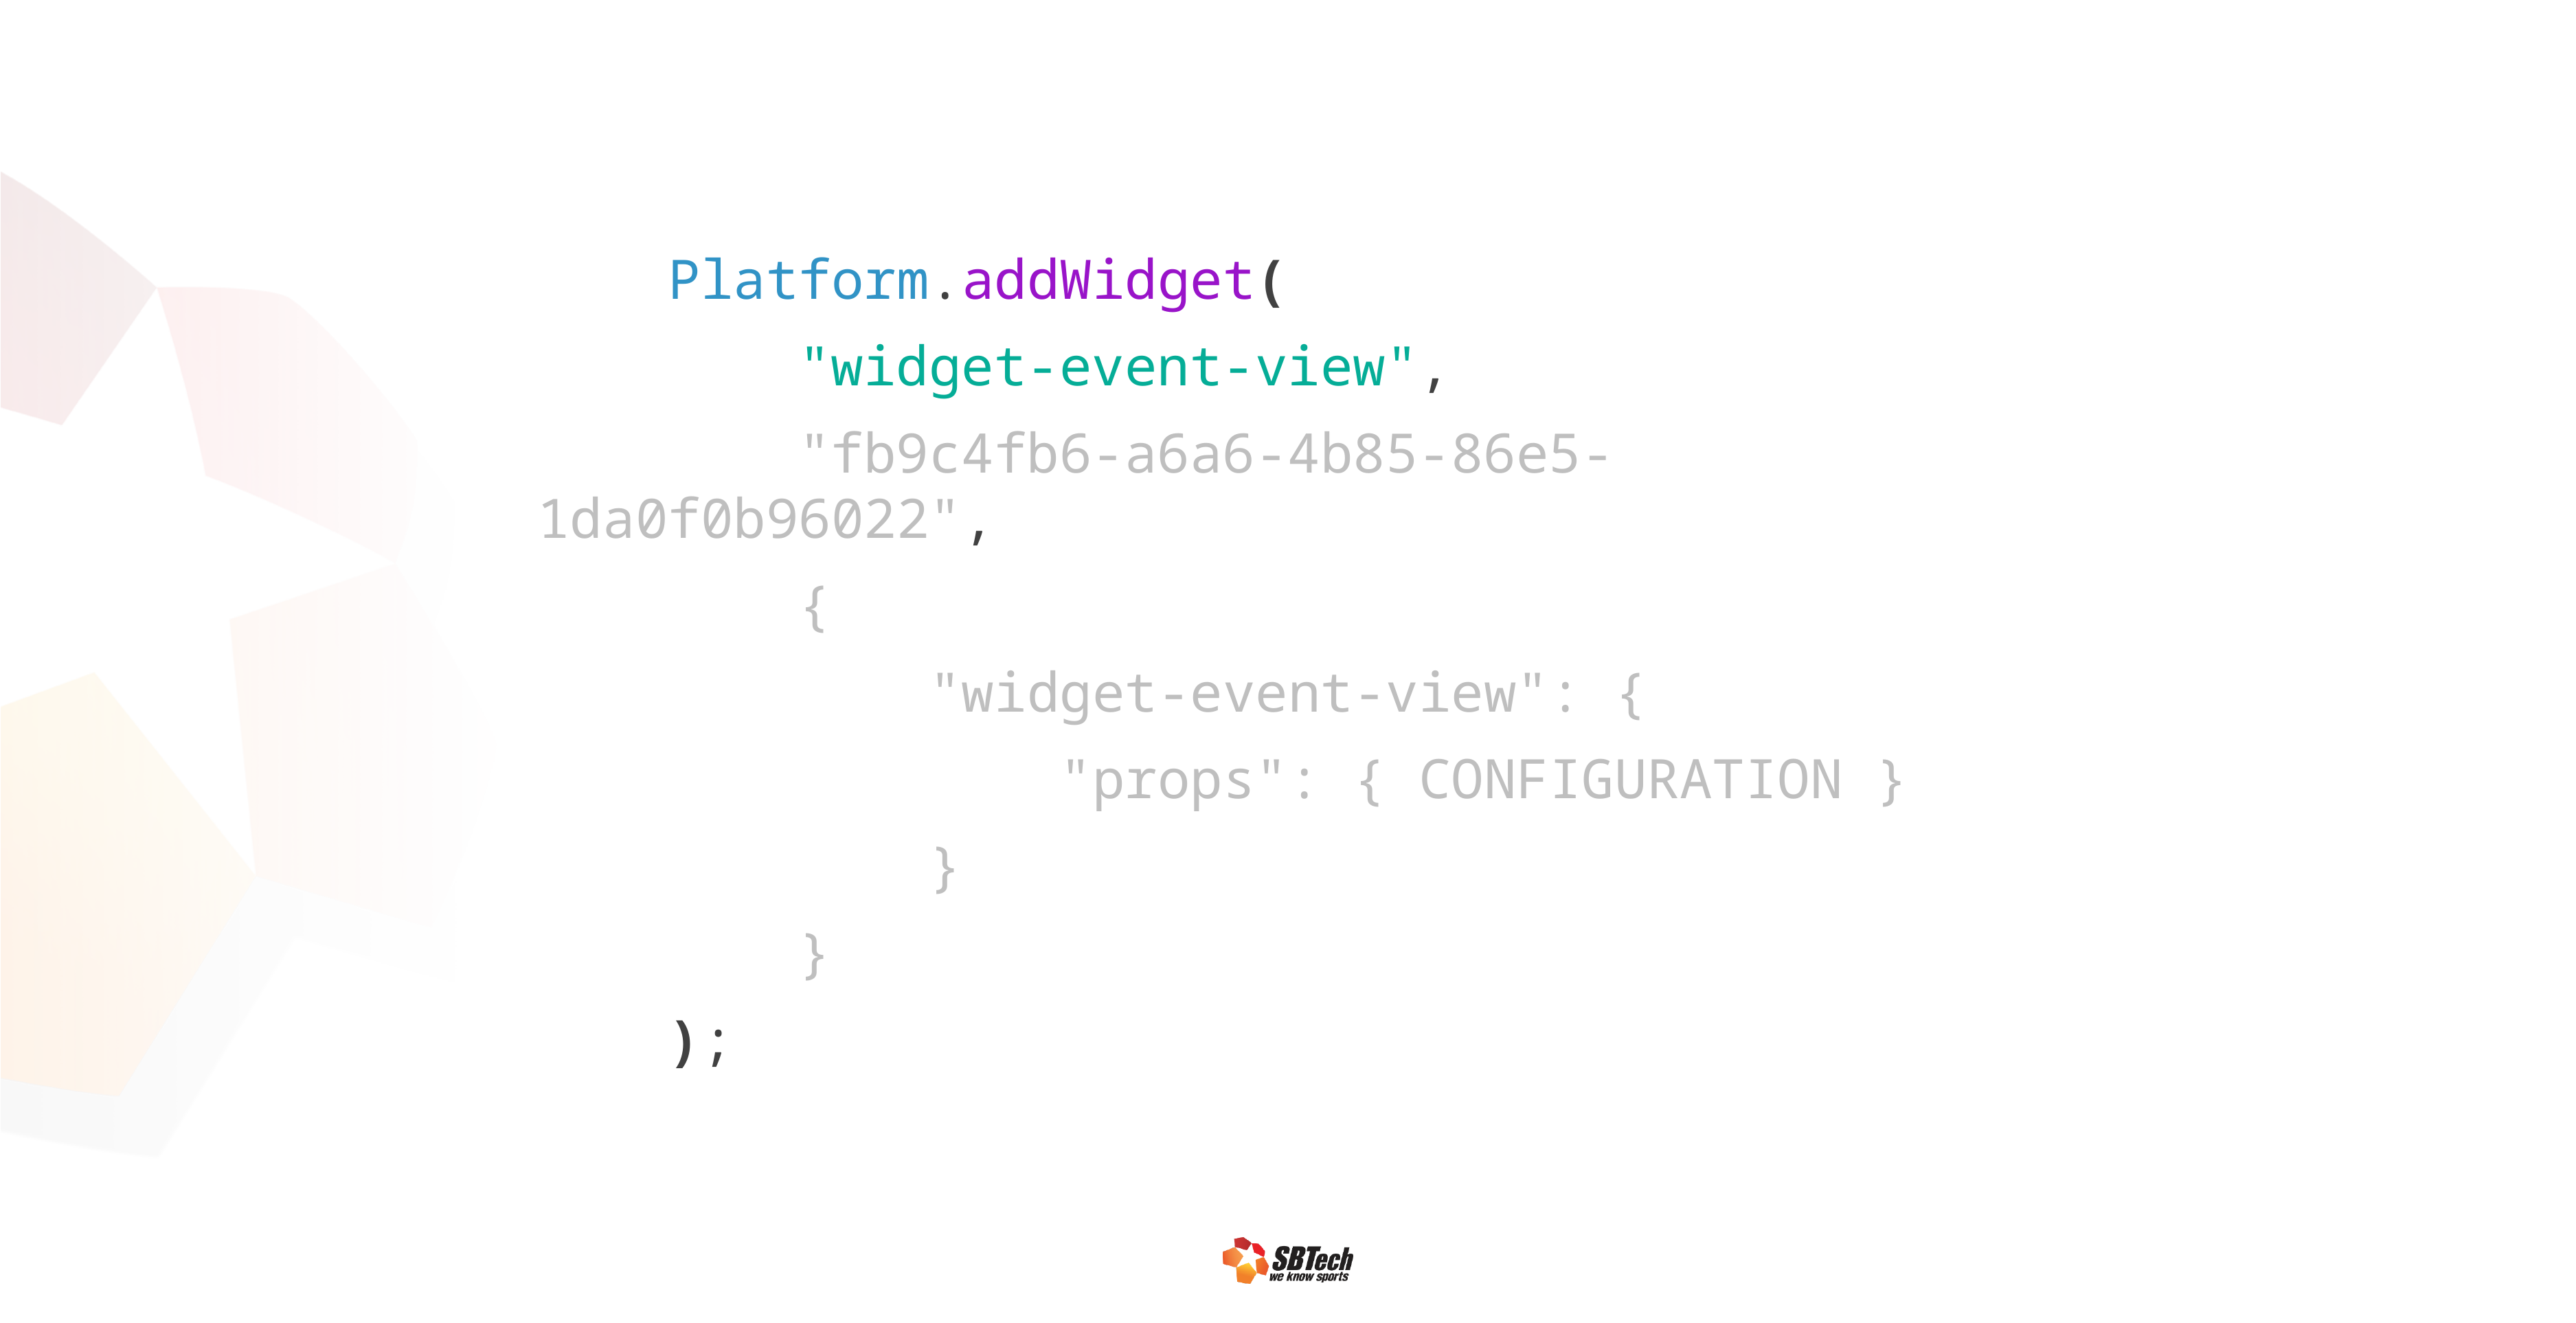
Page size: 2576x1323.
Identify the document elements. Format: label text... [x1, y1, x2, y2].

picture [1223, 1237, 1353, 1284]
list Platform.addWidget( "widget-event-view", "fb9c4fb6-a6a6-4b85-86e5-1da0f0b96022", { "widget-event-view": { "props": { CONFIGURATION } } } ); [527, 239, 2049, 1083]
